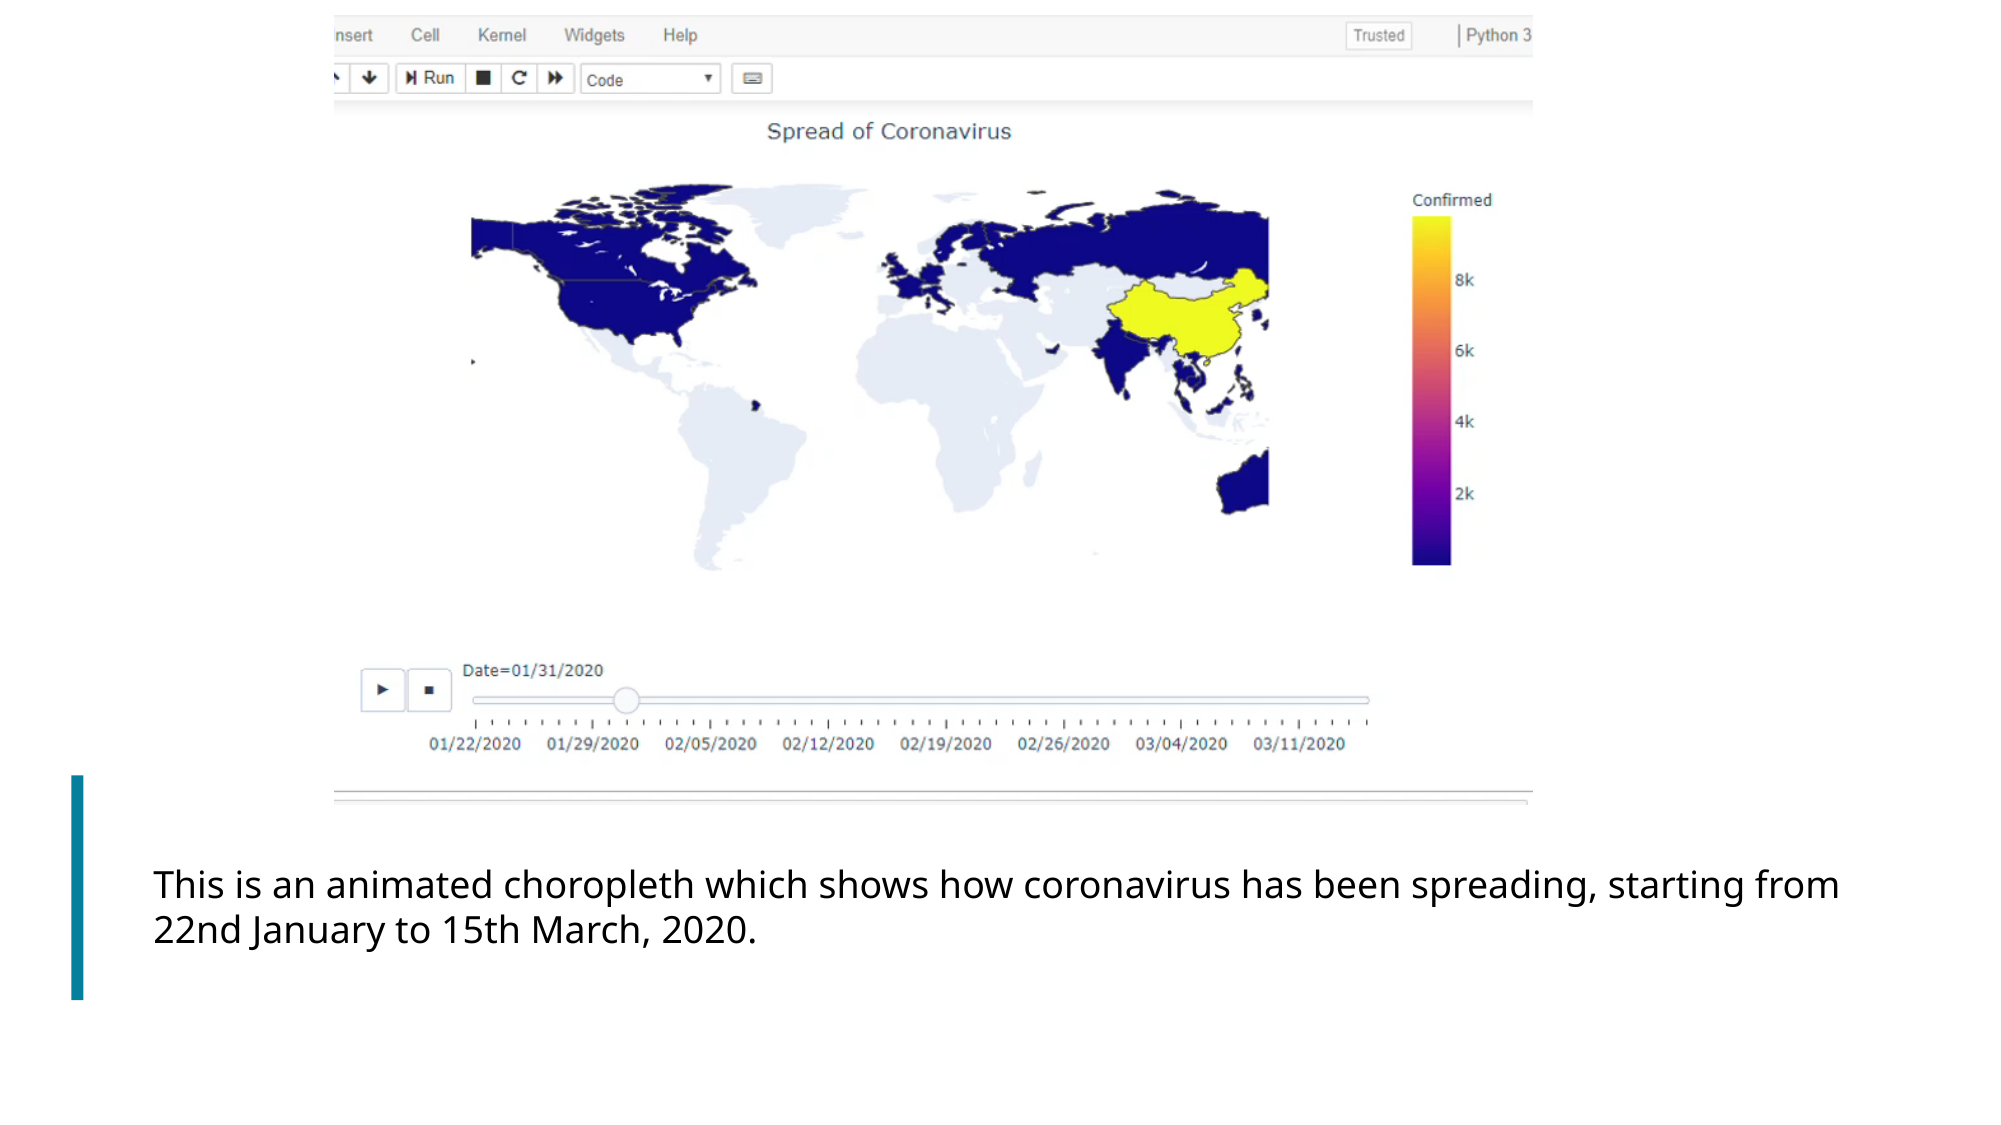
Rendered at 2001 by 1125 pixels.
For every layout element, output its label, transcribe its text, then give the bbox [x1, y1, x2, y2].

text_box This is an animated choropleth which shows how coronavirus has been spreading, starting from 22nd January to 15th March, 2020. [138, 853, 1936, 959]
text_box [333, 14, 1533, 805]
